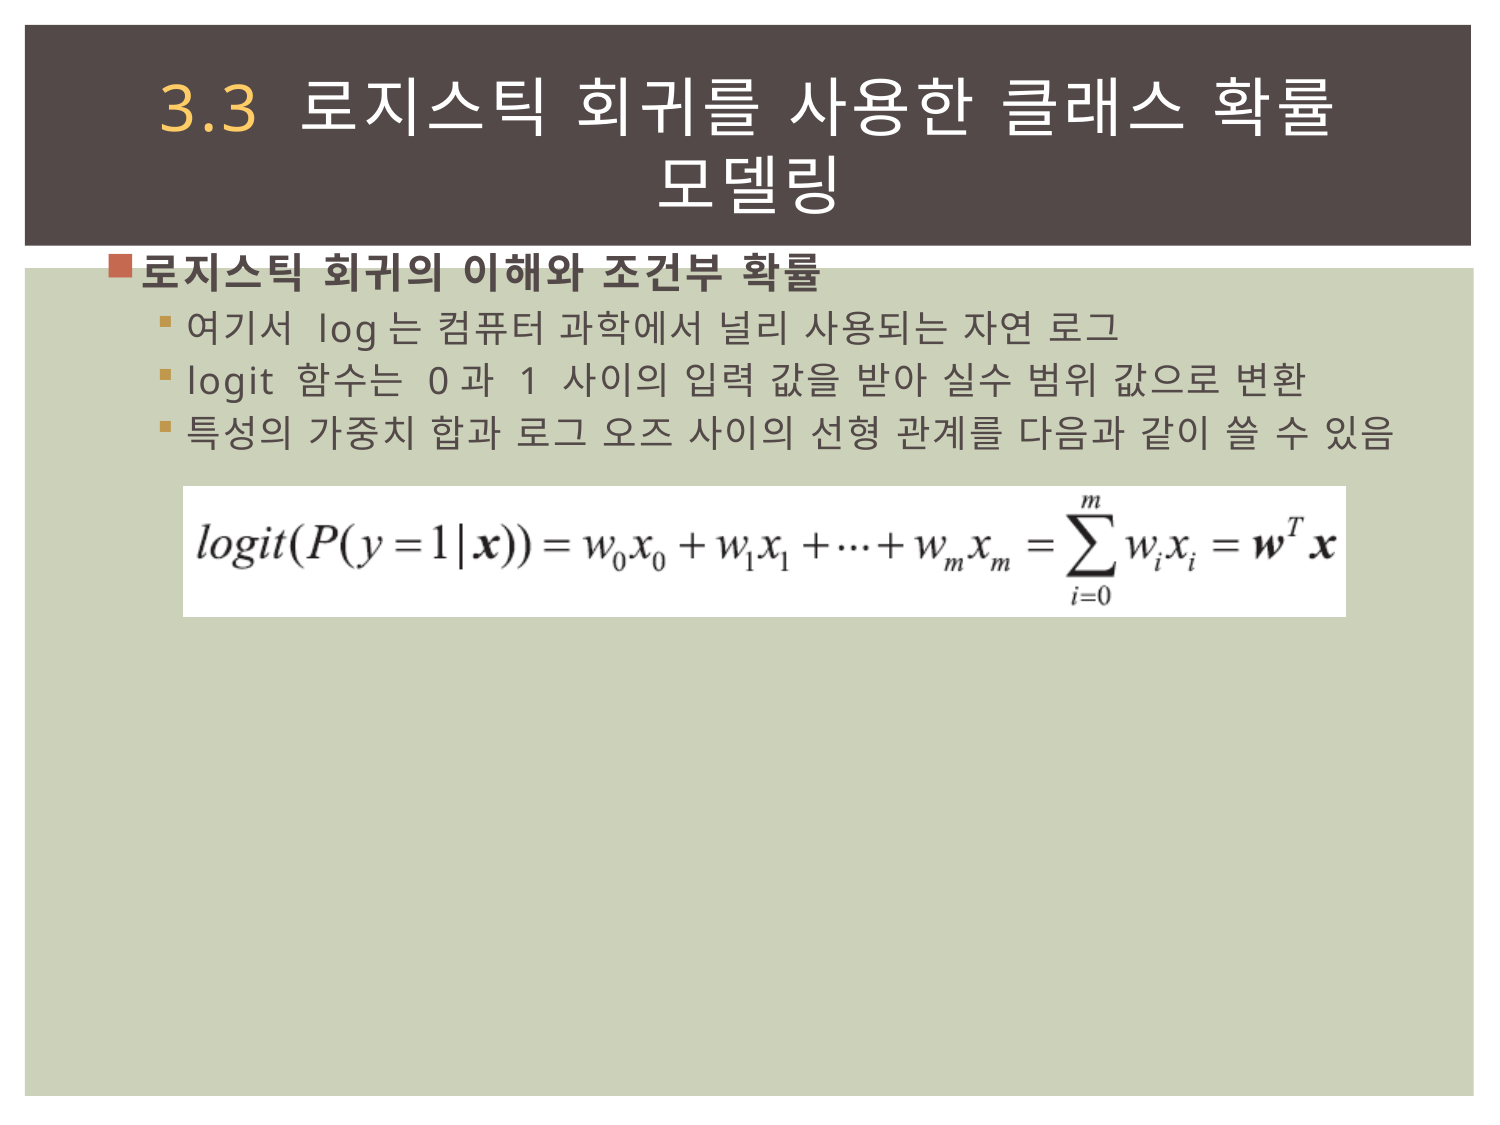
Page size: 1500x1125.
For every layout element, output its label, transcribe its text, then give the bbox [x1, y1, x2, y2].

picture [182, 486, 1346, 617]
list 로지스틱 회귀의 이해와 조건부 확률 여기서 log는 컴퓨터 과학에서 널리 사용되는 자연 로그 logit 함수는 0과 1 사이의 입력 값을 받아 실수 범위 값으로 변환 특성의 가중치 합과 로그 오즈 사이의 선형 관계를 다음과 같이 쓸 수 있음 [81, 239, 1412, 1054]
title 3.3 로지스틱 회귀를 사용한 클래스 확률 모델링 [62, 58, 1438, 232]
